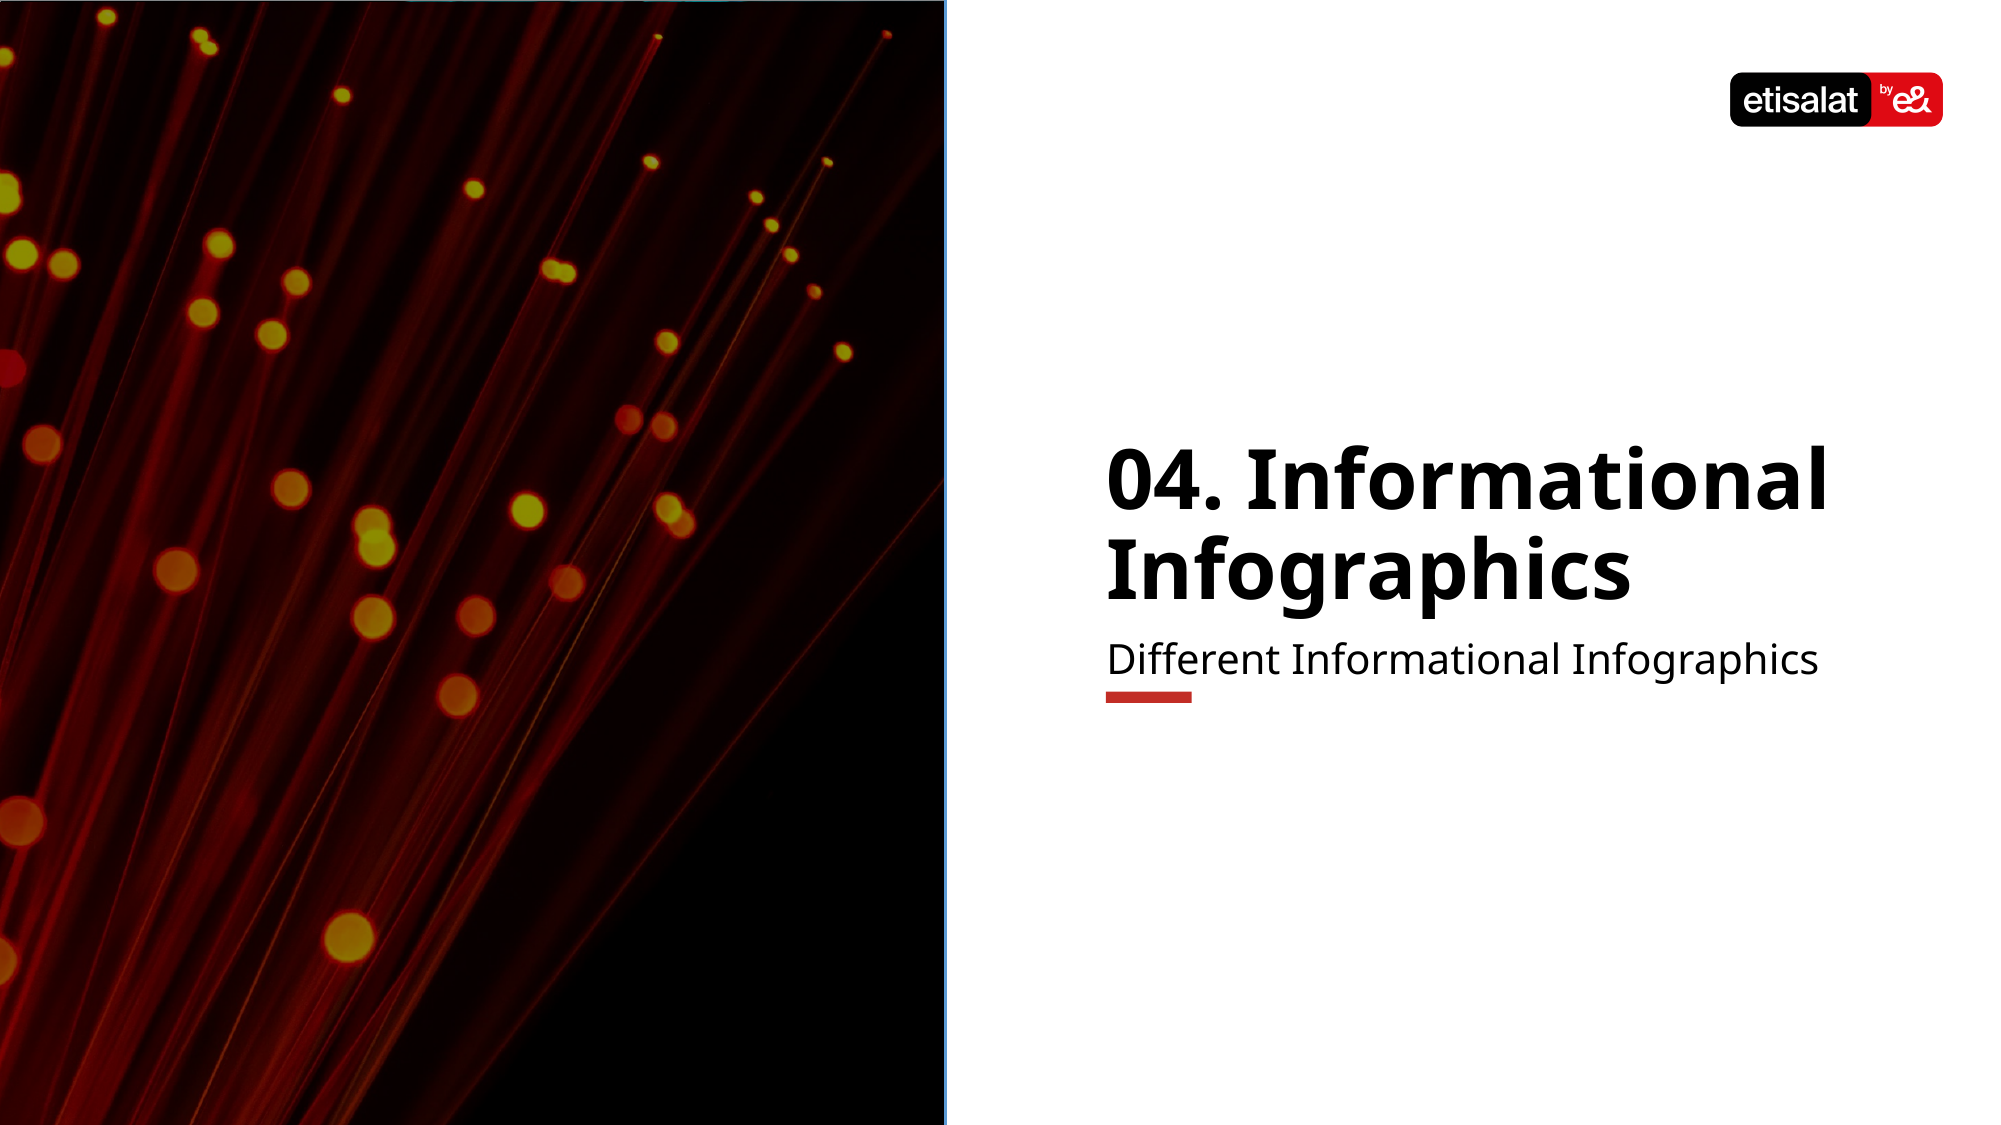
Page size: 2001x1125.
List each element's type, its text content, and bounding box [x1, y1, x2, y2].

picture [1711, 53, 1963, 146]
text_box 04. Informational Infographics [1098, 422, 1940, 625]
text_box [1105, 691, 1192, 703]
picture [0, 0, 1036, 1124]
text_box Different Informational Infographics [1098, 625, 1940, 691]
